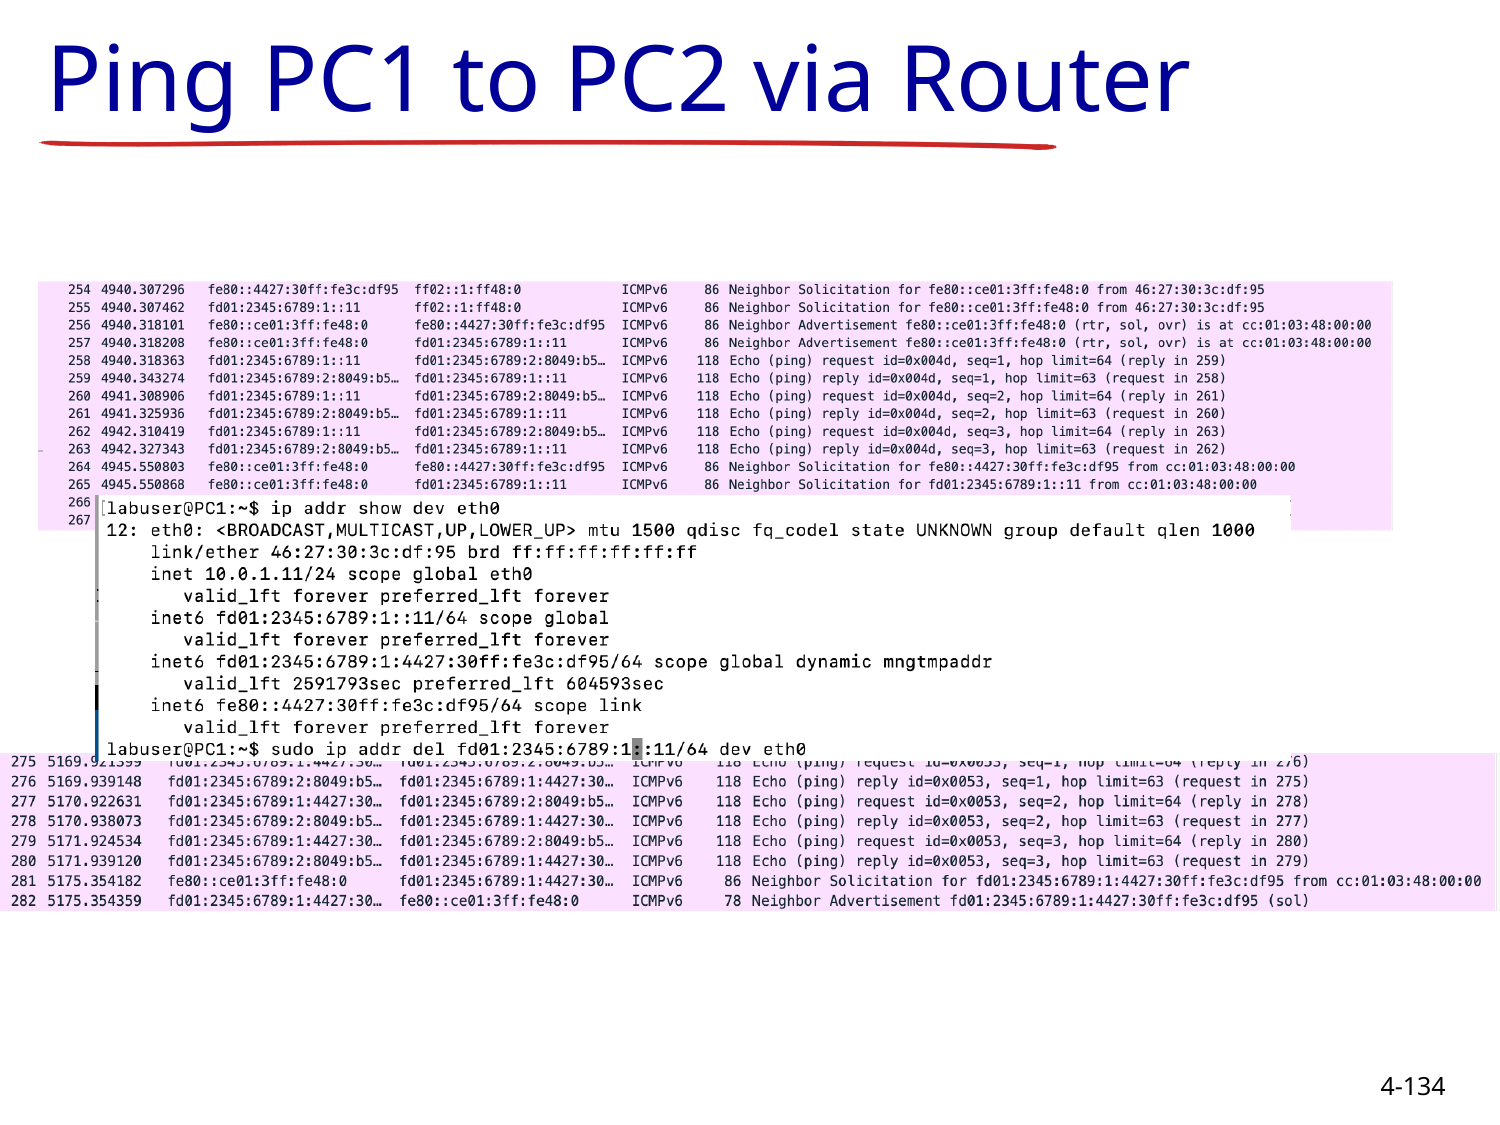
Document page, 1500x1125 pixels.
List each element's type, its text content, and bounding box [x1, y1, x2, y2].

slide_number 4-134 [1365, 1063, 1477, 1109]
picture [0, 281, 1500, 912]
picture [35, 137, 1069, 153]
title Ping PC1 to PC2 via Router [31, 36, 1307, 113]
